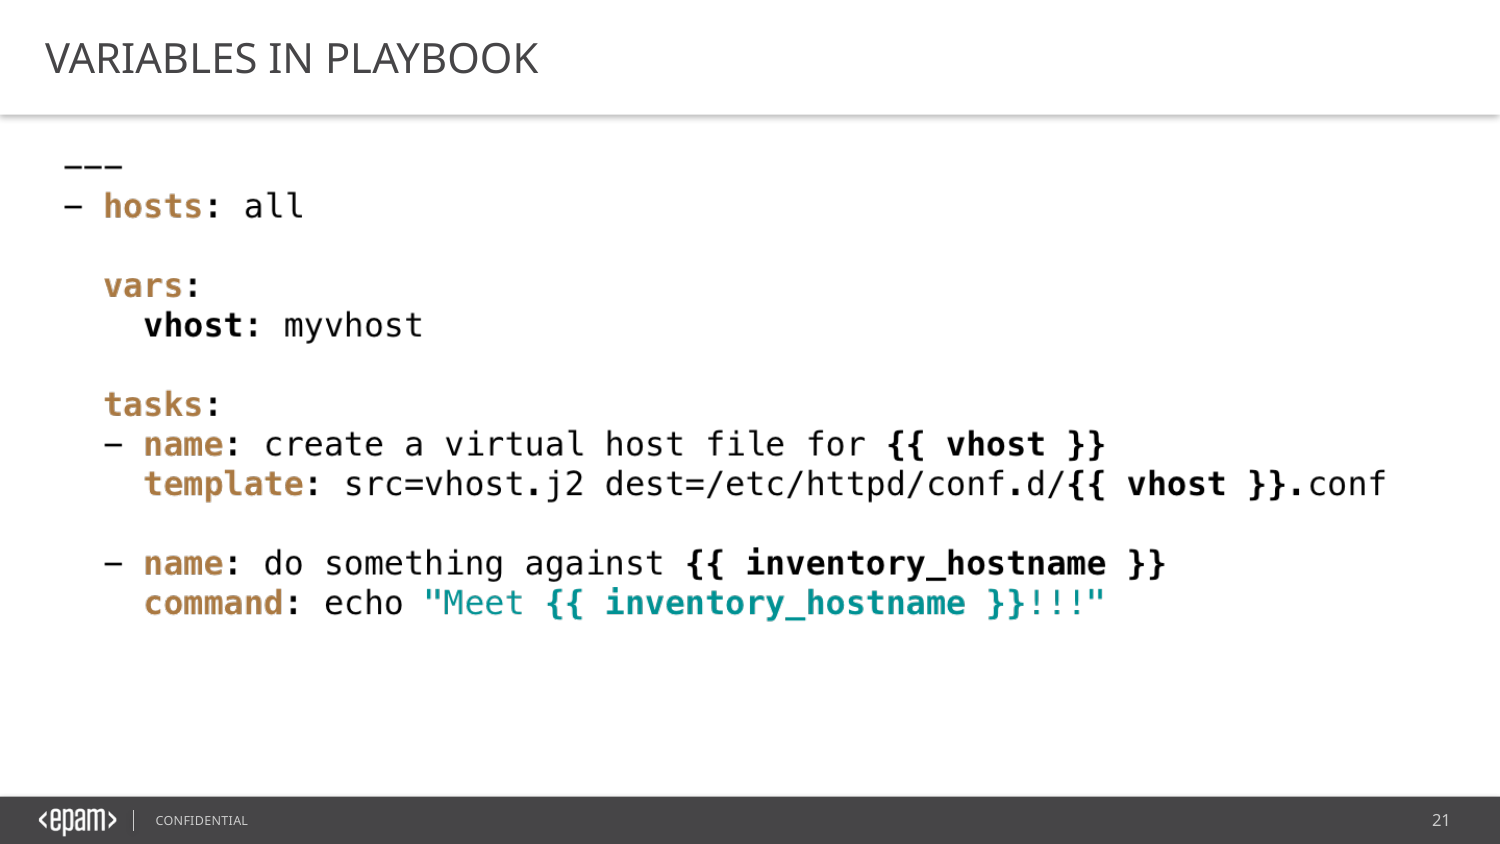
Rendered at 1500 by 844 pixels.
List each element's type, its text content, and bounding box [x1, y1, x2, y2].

list Variables in playbook [0, 0, 1500, 115]
picture [51, 134, 1449, 633]
picture [38, 808, 117, 837]
